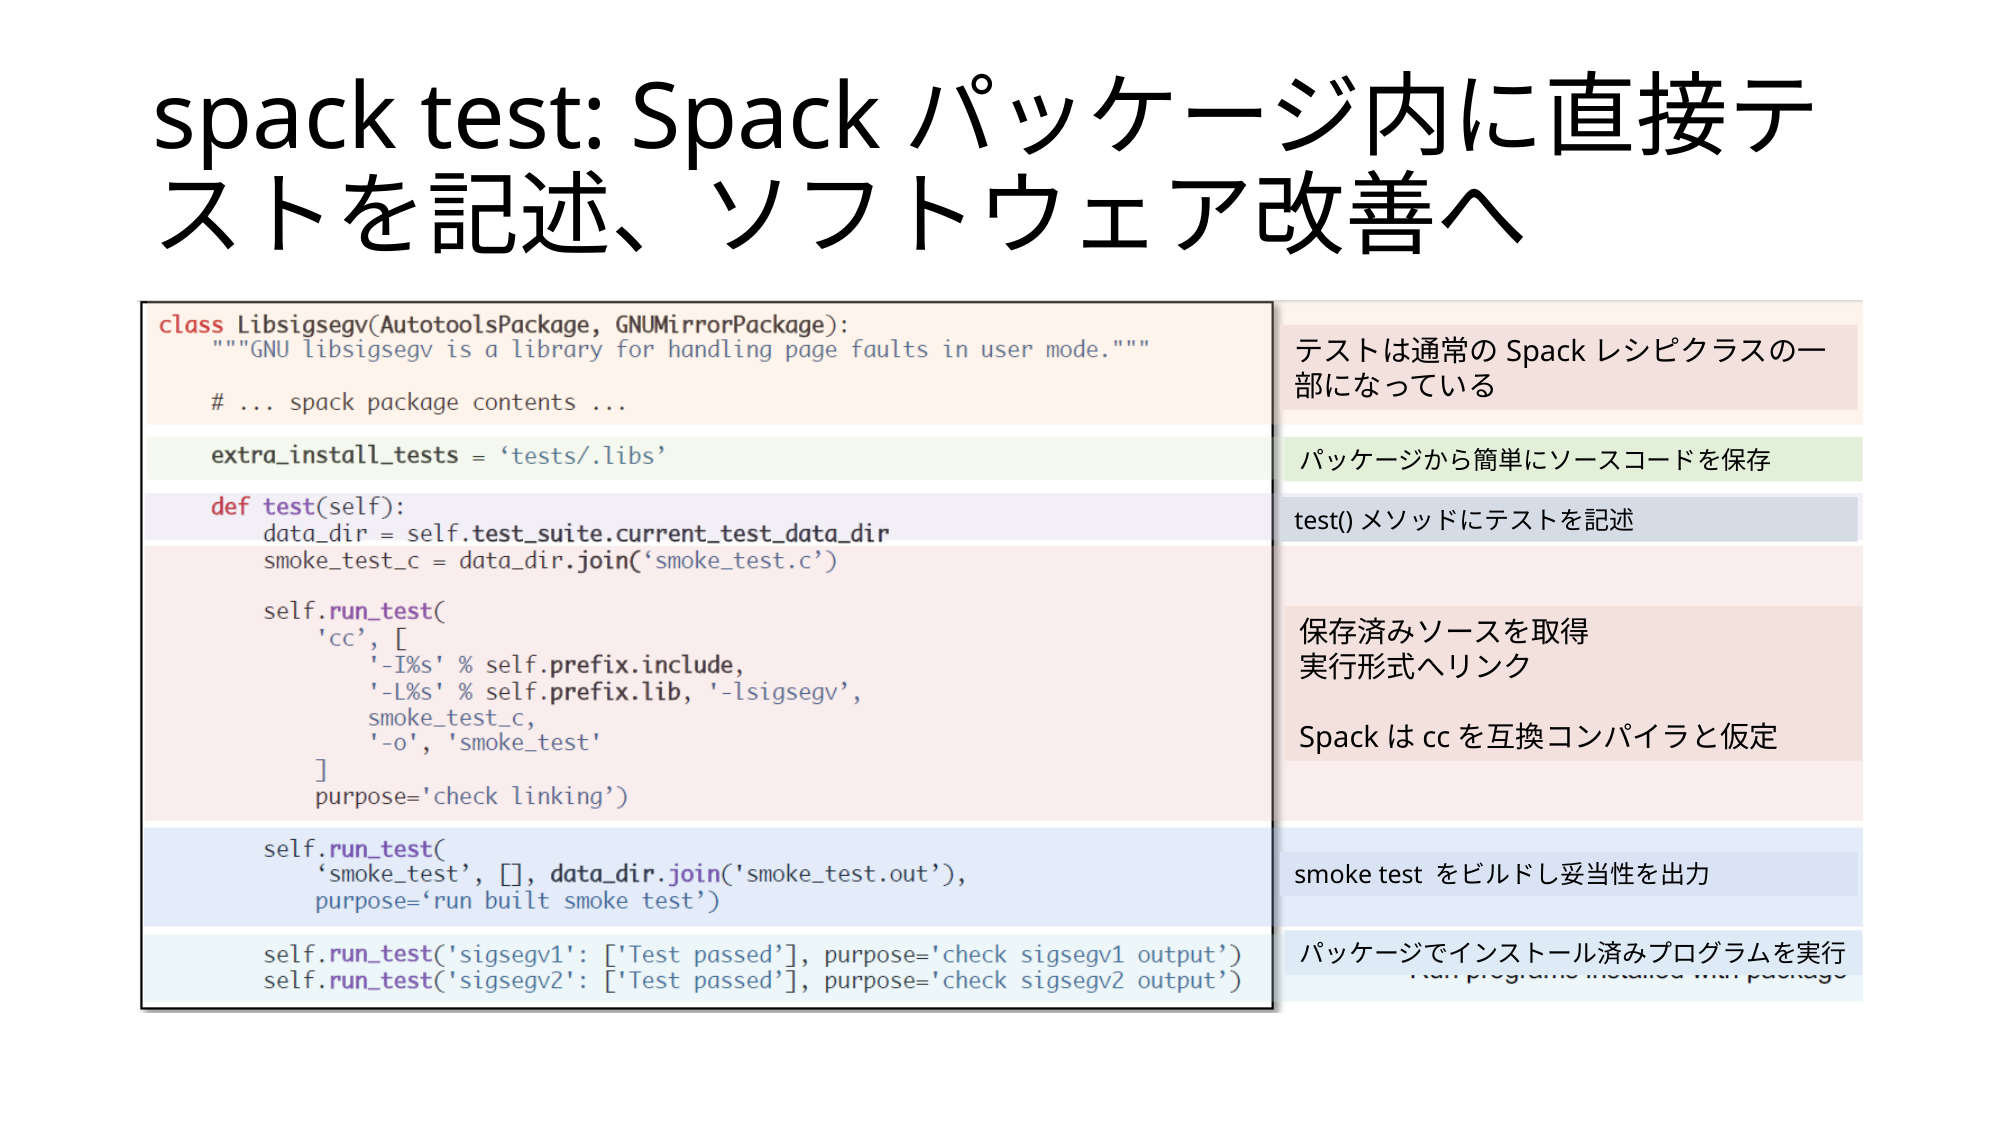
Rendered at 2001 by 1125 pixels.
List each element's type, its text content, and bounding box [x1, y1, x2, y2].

title spack test: Spackパッケージ内に直接テストを記述、ソフトウェア改善へ [137, 59, 1863, 278]
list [137, 300, 1863, 1013]
